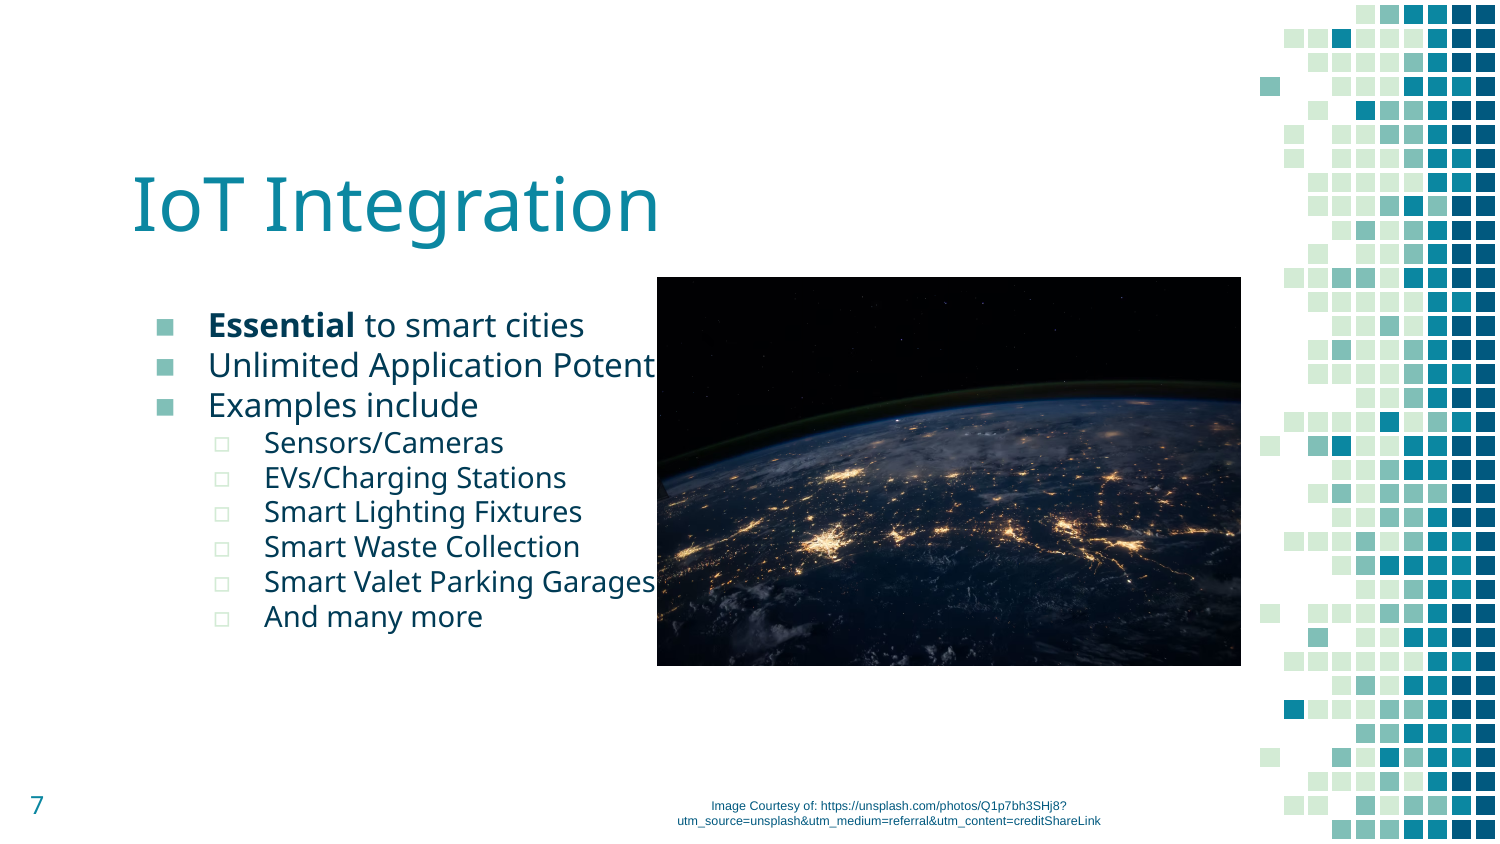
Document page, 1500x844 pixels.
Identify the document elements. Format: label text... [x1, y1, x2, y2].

text_box Image Courtesy of: https://unsplash.com/photos/Q1p7bh3SHj8?utm_source=unsplash&utm_medium=referral&utm_content=creditShareLink [523, 783, 1255, 844]
slide_number ‹#› [15, 774, 105, 839]
title IoT Integration [117, 121, 1227, 262]
list Essential to smart cities Unlimited Application Potential Examples include Sensors/Cameras EVs/Charging Stations Smart Lighting Fixtures Smart Waste Collection Smart Valet Parking Garages And many more [117, 289, 652, 651]
picture [657, 277, 1241, 666]
